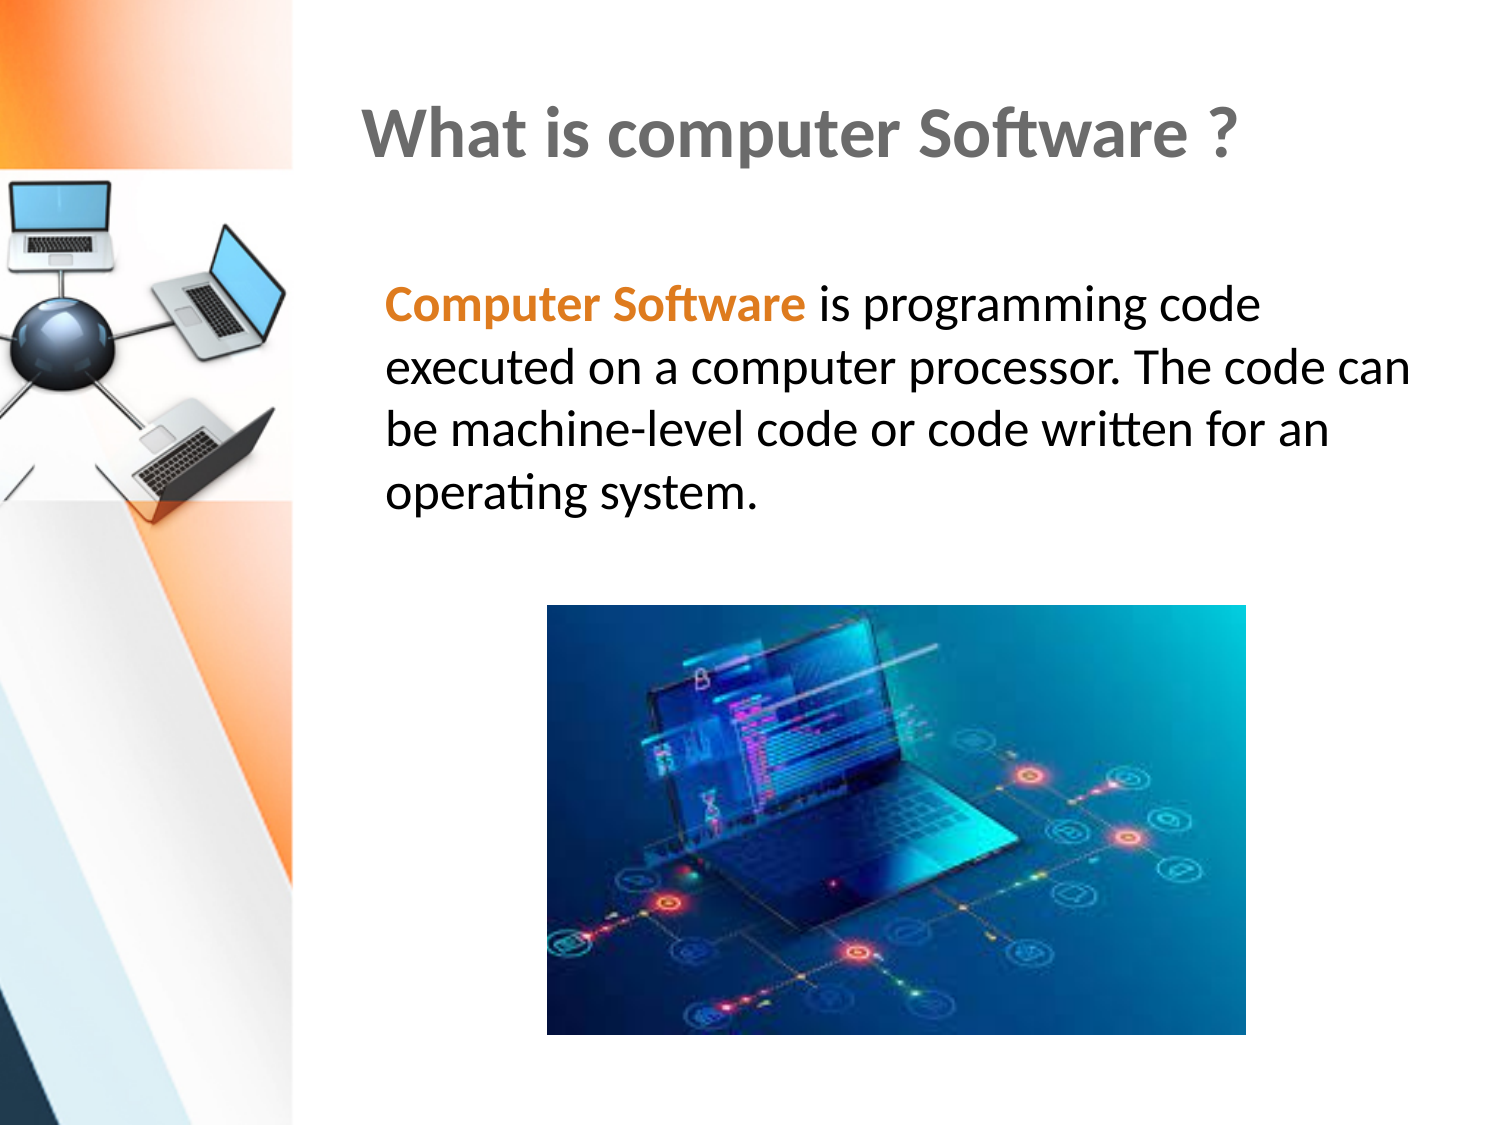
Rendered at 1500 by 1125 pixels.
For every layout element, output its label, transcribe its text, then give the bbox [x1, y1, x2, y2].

picture [0, 0, 1500, 1125]
text_box Computer Software is programming code executed on a computer processor. The code can be machine-level code or code written for an operating system. [370, 262, 1471, 1005]
title What is computer Software ? [346, 45, 1447, 233]
